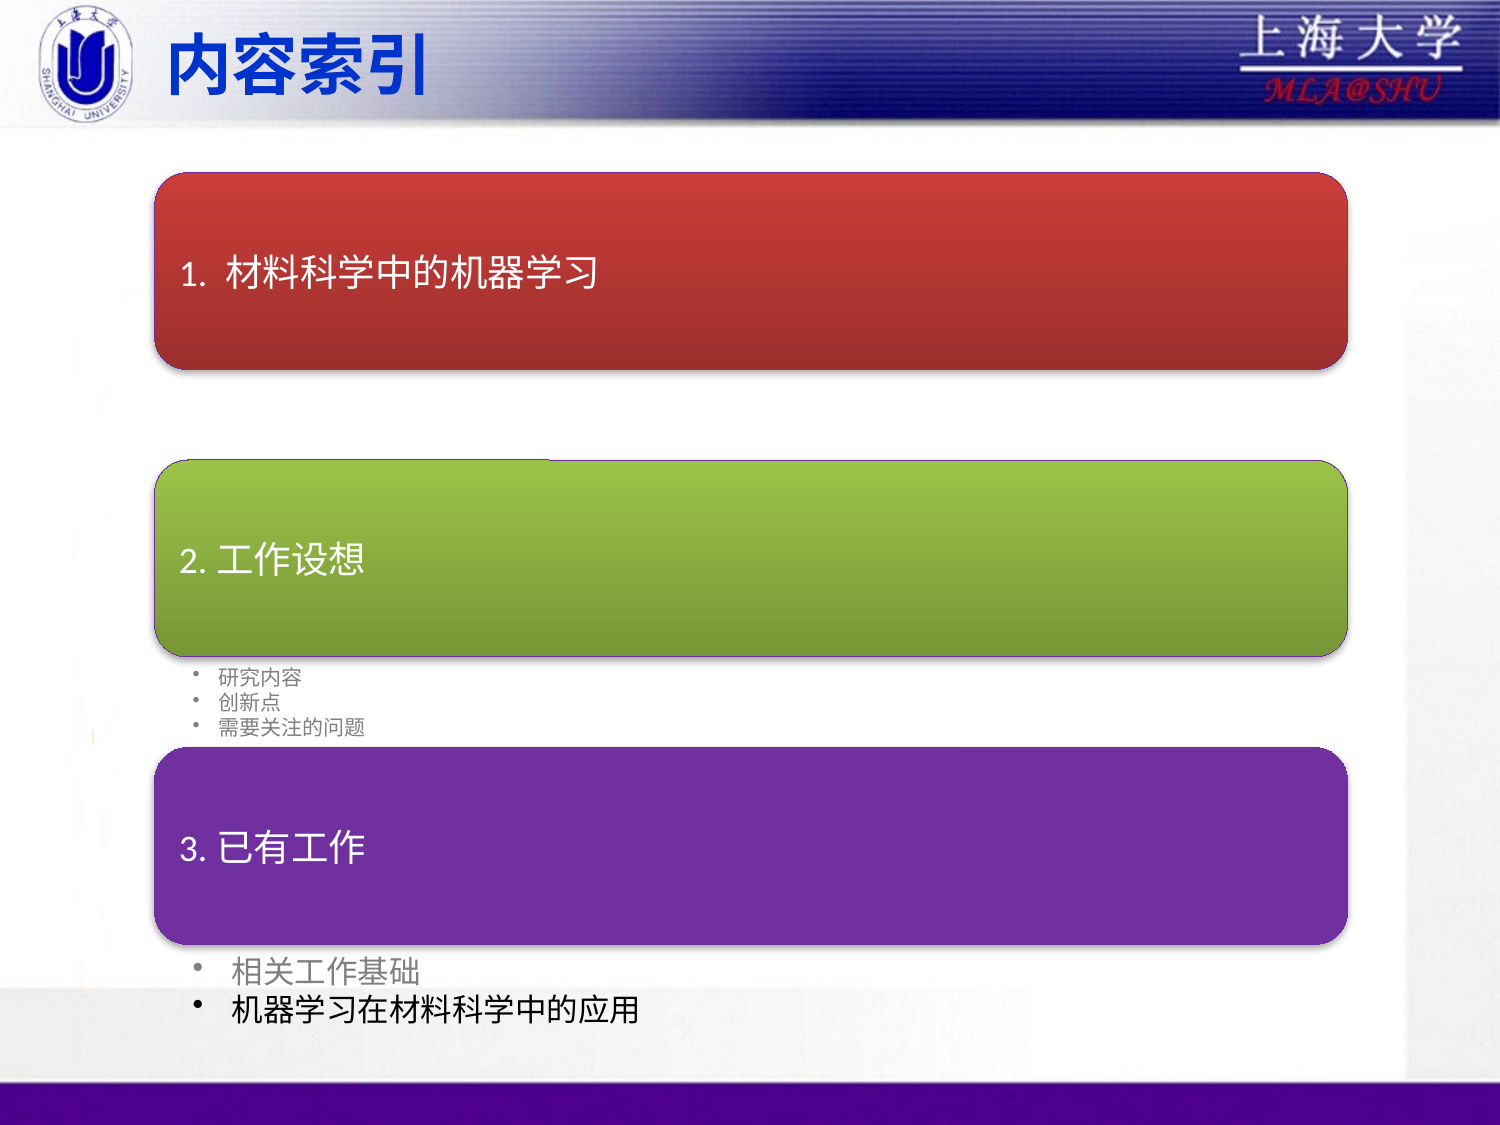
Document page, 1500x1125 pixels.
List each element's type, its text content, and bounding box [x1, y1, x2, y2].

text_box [154, 172, 1348, 1036]
title 内容索引 [150, 0, 1500, 129]
picture [0, 0, 1500, 1125]
